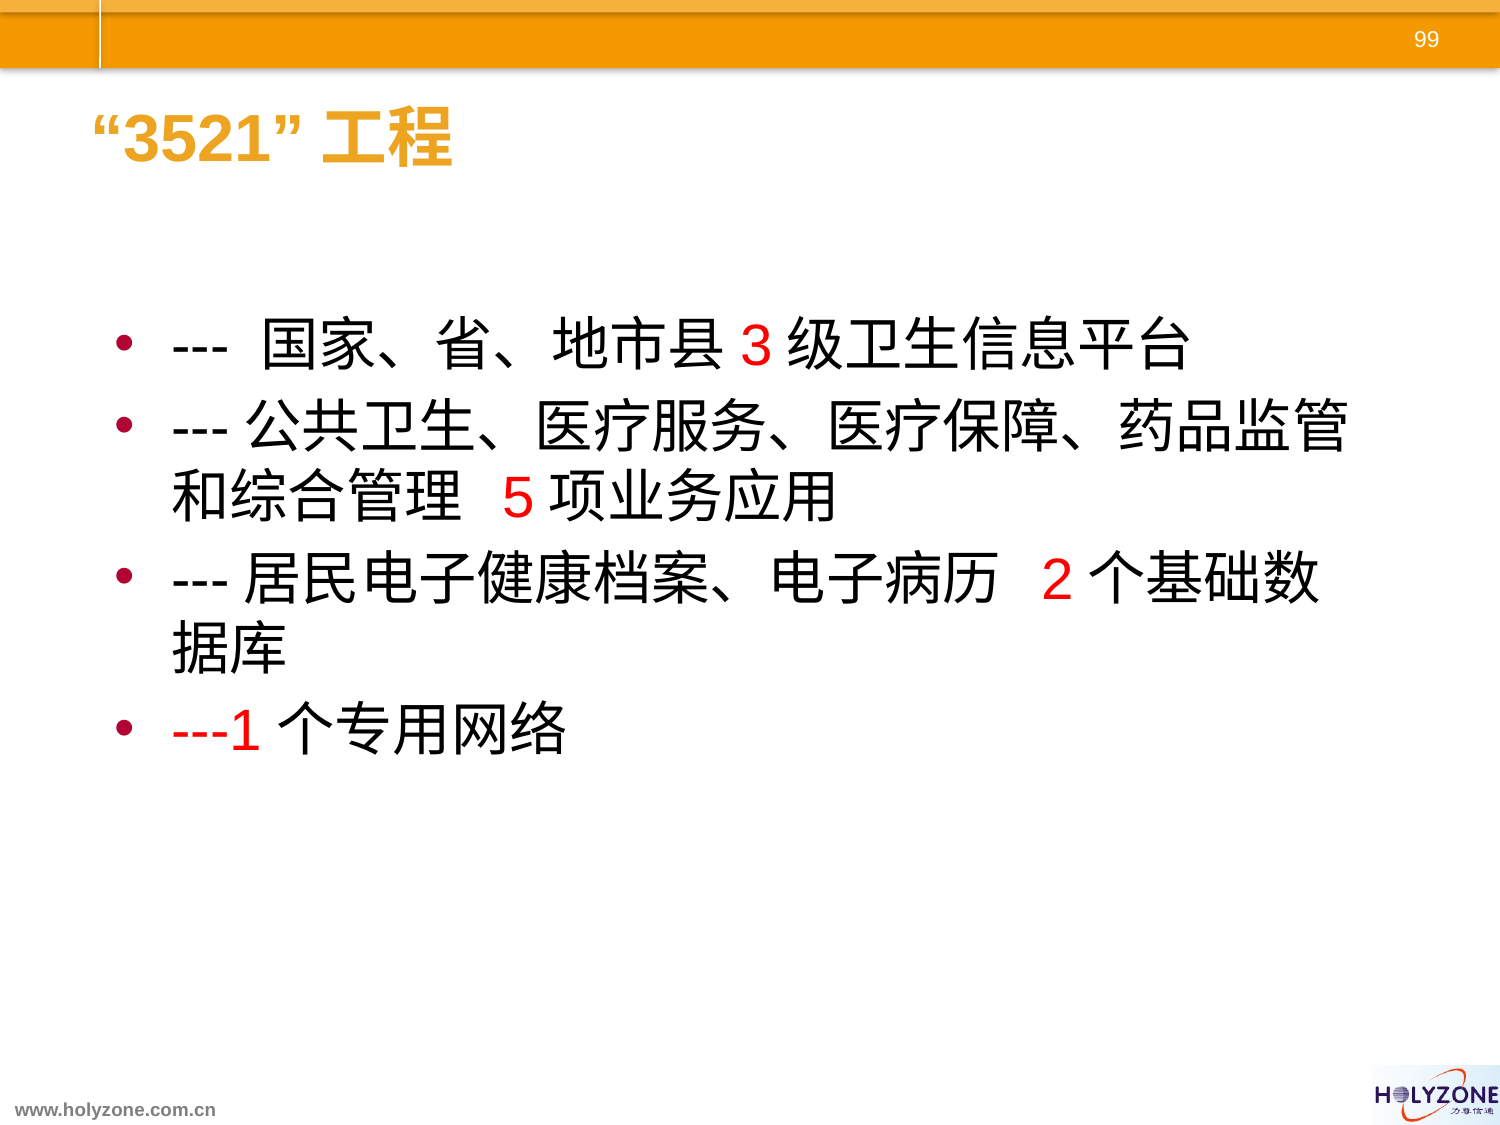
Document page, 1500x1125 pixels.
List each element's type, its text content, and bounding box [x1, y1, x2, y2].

picture [1372, 1065, 1500, 1125]
title “3521”工程 [74, 87, 1426, 221]
list --- 国家、省、地市县3级卫生信息平台 ---公共卫生、医疗服务、医疗保障、药品监管和综合管理 5项业务应用 ---居民电子健康档案、电子病历 2个基础数据库 ---1个专用网络 [99, 299, 1391, 793]
